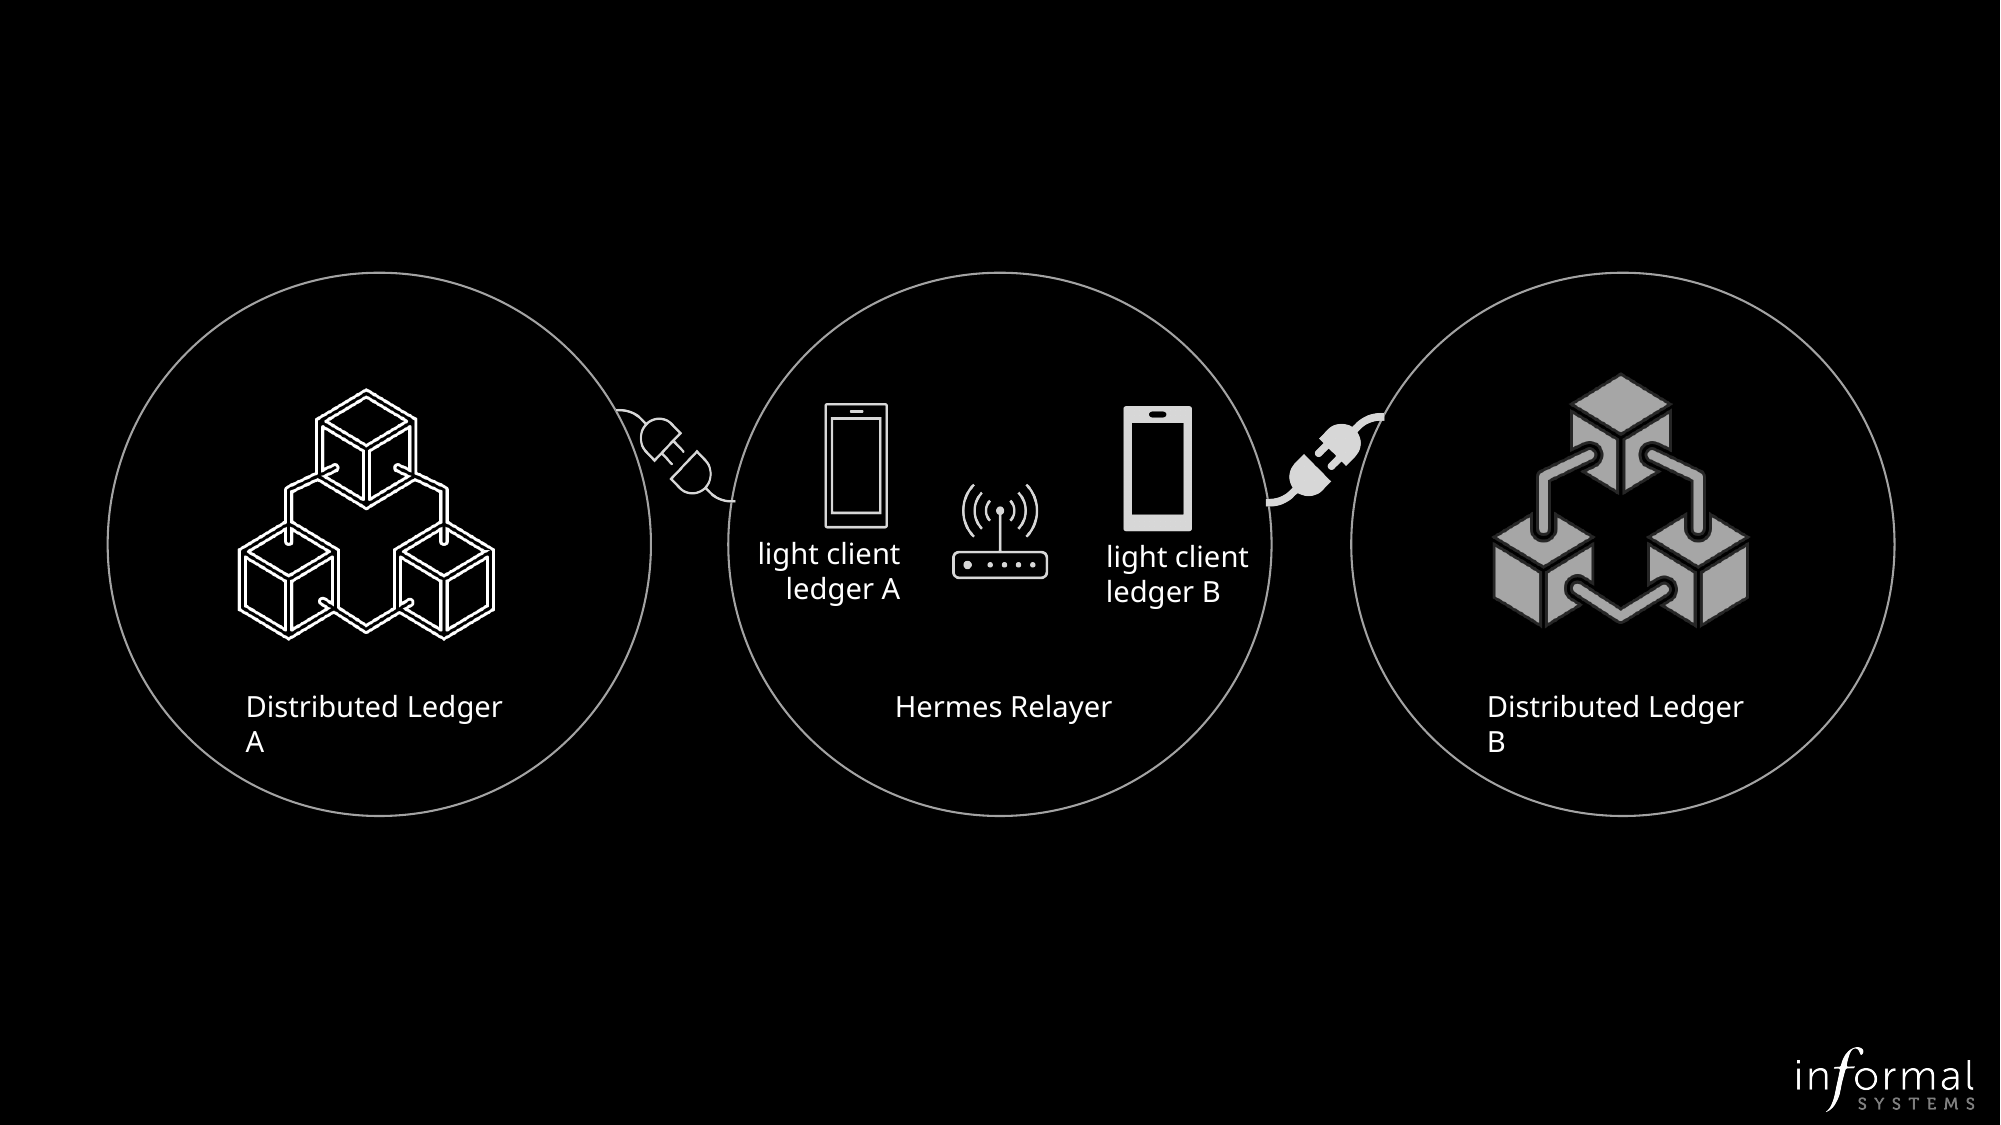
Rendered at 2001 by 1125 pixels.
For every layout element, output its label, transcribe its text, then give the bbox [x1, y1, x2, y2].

text_box [1350, 271, 1896, 818]
picture [795, 397, 917, 534]
picture [1472, 352, 1770, 650]
picture [931, 462, 1068, 599]
picture [1797, 1043, 1975, 1116]
picture [217, 365, 515, 663]
text_box [106, 271, 652, 818]
text_box Distributed Ledger A [230, 680, 528, 766]
text_box [727, 271, 1273, 818]
text_box light client ledger A [742, 528, 916, 613]
text_box light client ledger B [1091, 530, 1264, 616]
picture [613, 389, 738, 522]
picture [1262, 397, 1387, 522]
picture [1089, 400, 1226, 537]
text_box Hermes Relayer [880, 680, 1128, 731]
text_box Distributed Ledger B [1472, 680, 1769, 766]
